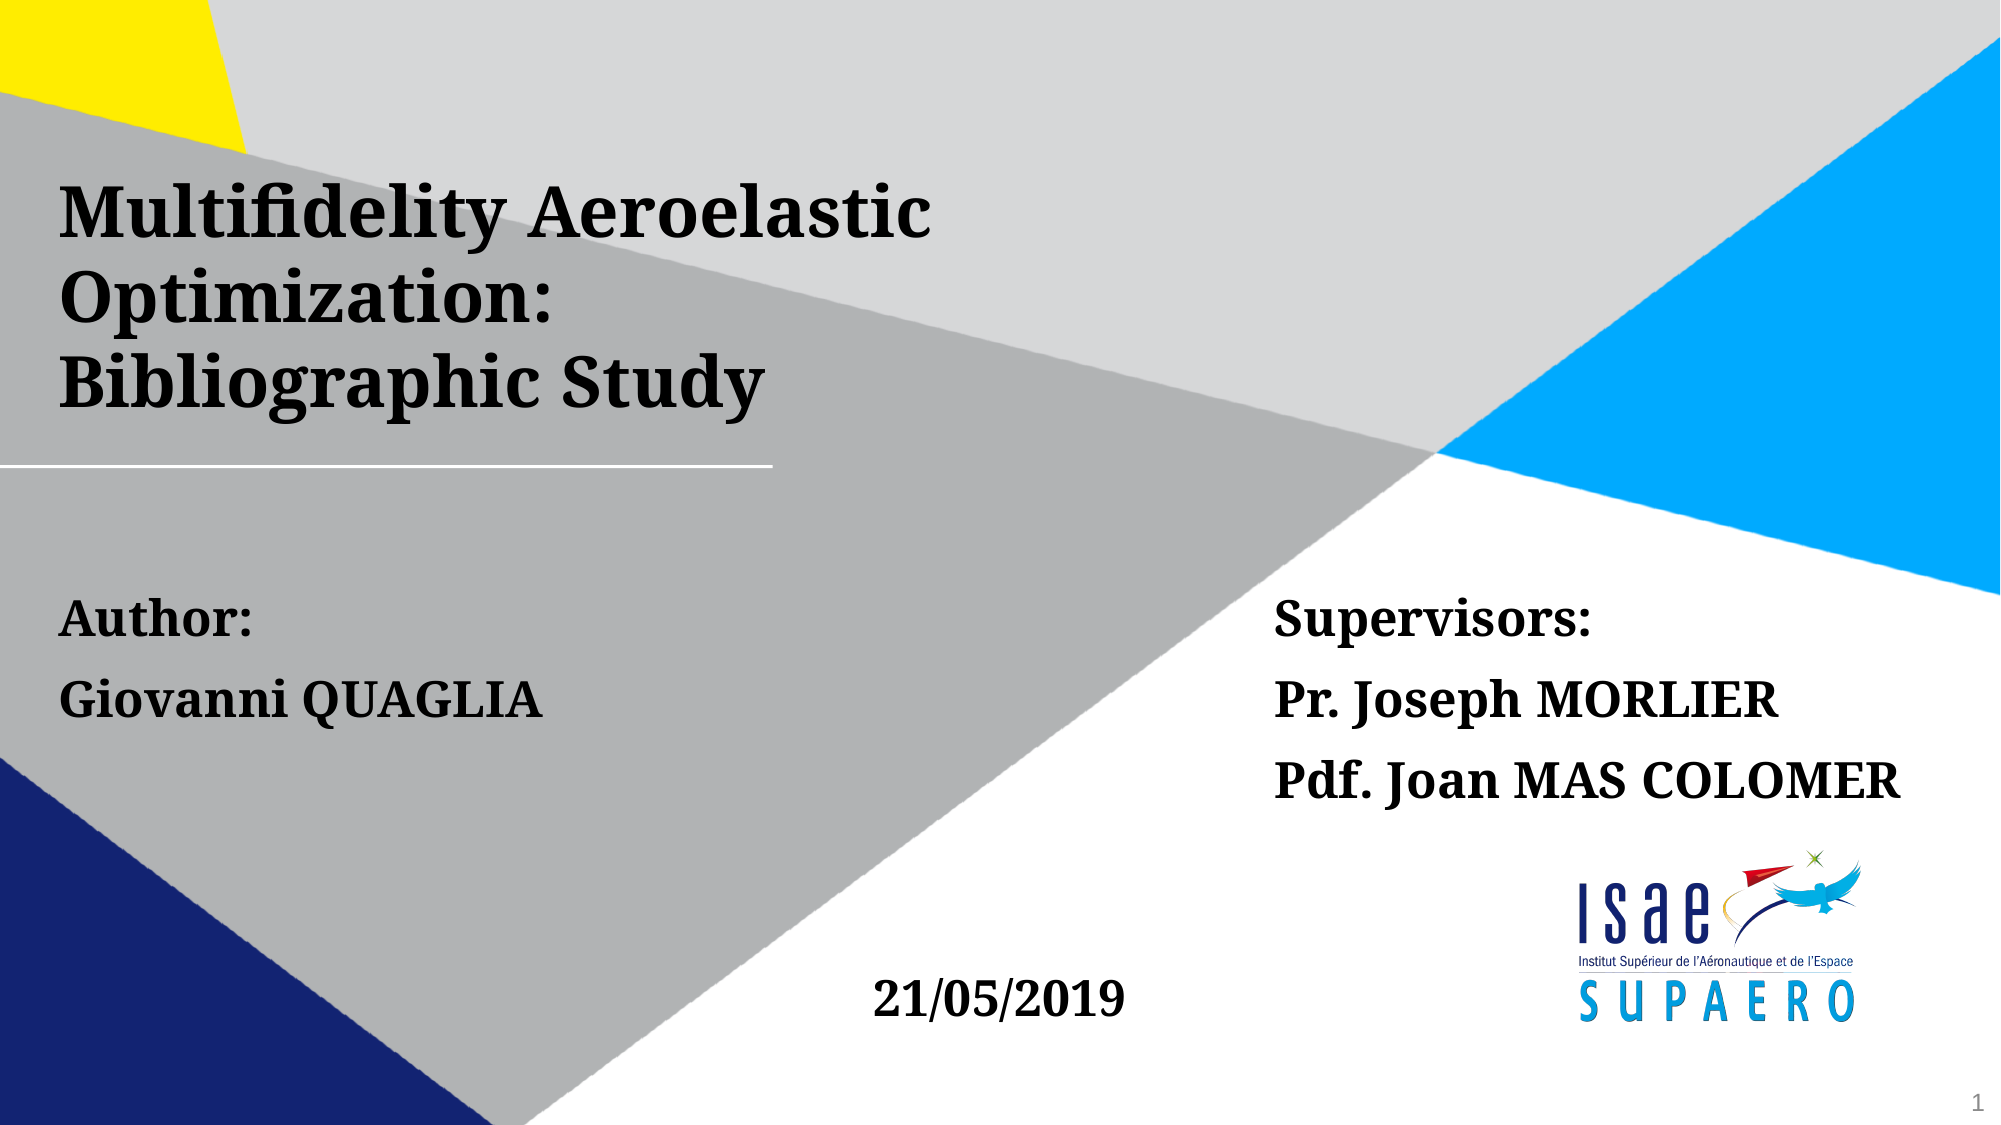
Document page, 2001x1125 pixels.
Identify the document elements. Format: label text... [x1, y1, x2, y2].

title Multifidelity Aeroelastic Optimization: Bibliographic Study [43, 219, 1066, 369]
text_box Supervisors: Pr. Joseph MORLIER Pdf. Joan MAS COLOMER [1259, 579, 2000, 816]
text_box 21/05/2019 [805, 959, 1195, 1079]
slide_number 1 [1550, 1080, 2000, 1124]
list Author: Giovanni QUAGLIA [43, 579, 859, 781]
picture [0, 0, 2001, 1125]
